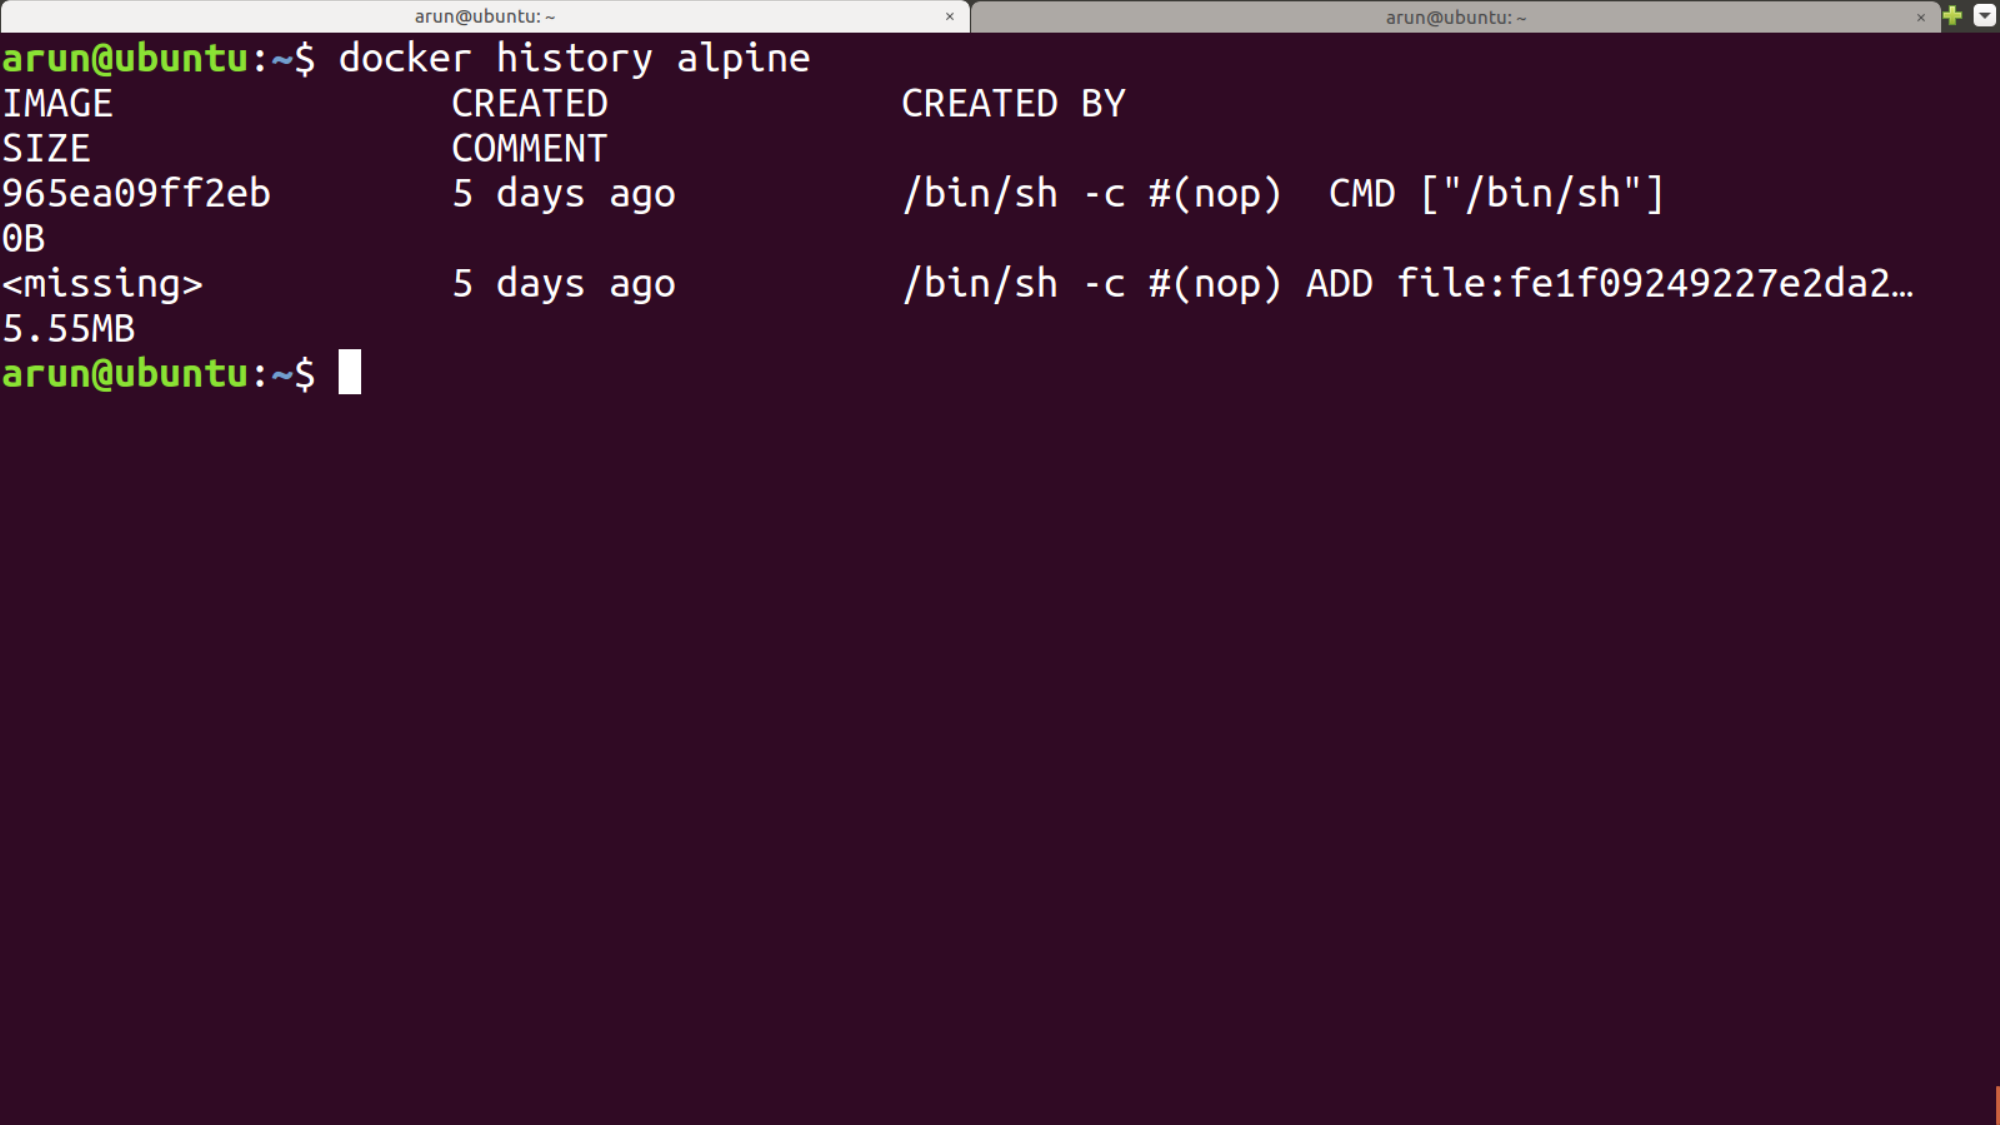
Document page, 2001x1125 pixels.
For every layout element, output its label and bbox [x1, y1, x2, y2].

list [0, 0, 2000, 1125]
